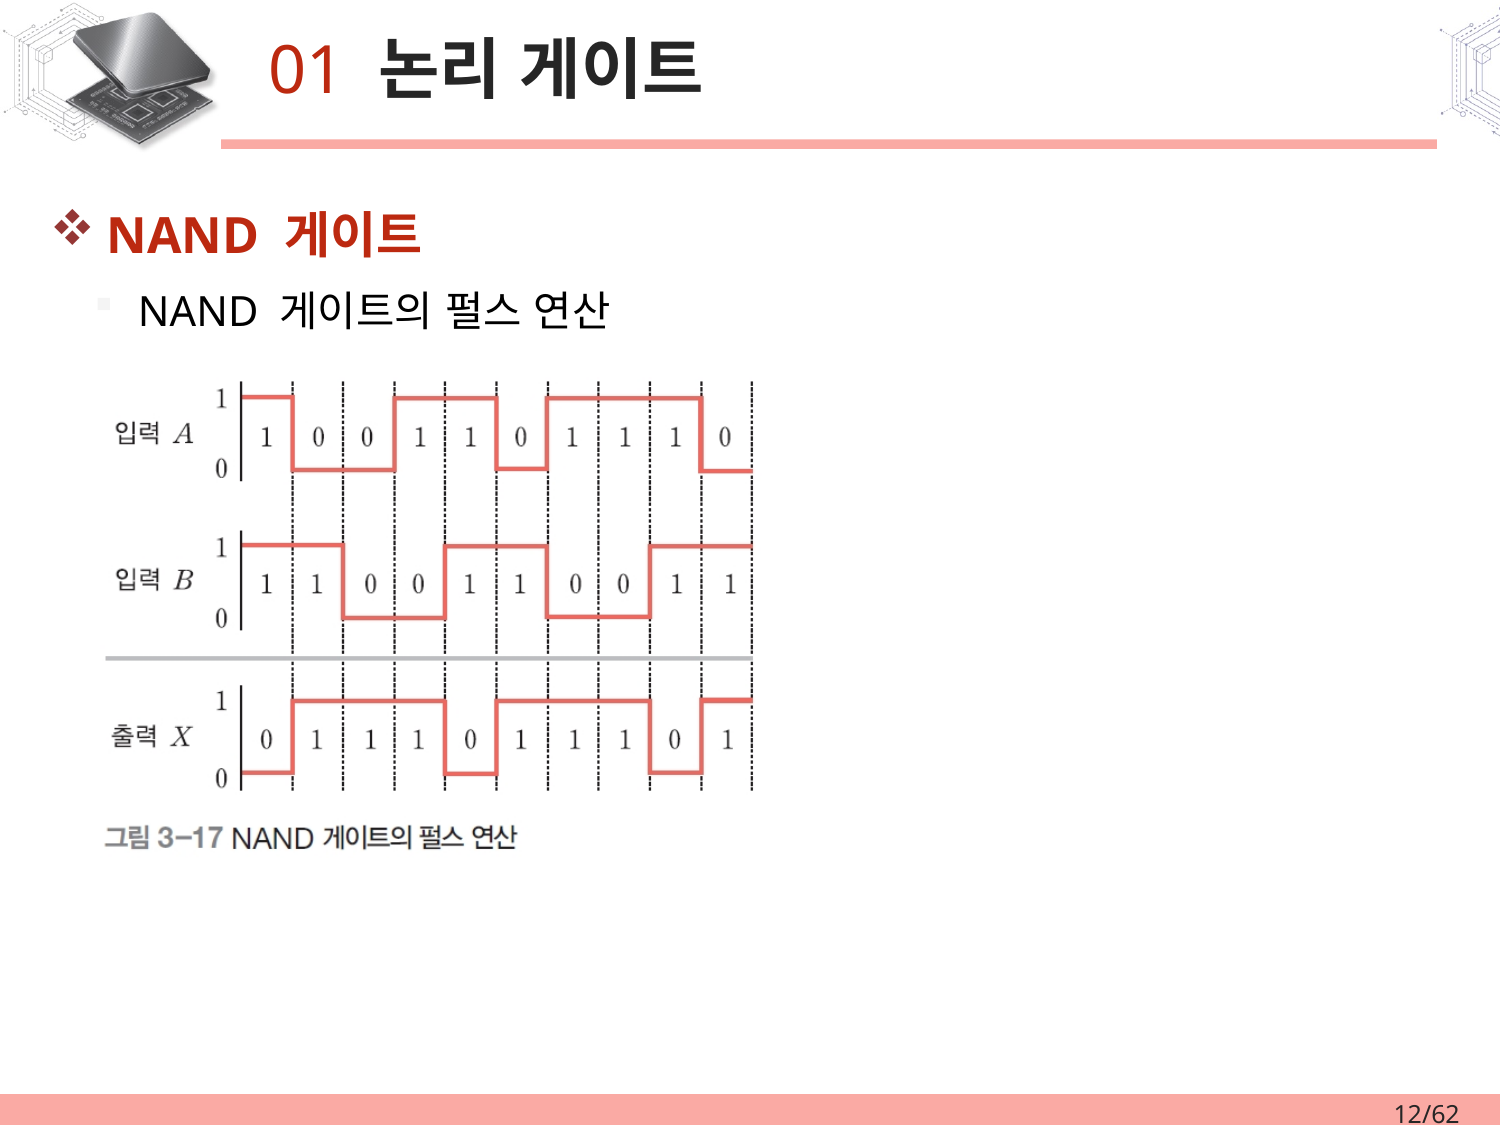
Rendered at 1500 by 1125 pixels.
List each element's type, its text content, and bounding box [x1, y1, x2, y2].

text_box 01 논리 게이트 [253, 19, 1414, 115]
picture [100, 377, 763, 859]
list NAND 게이트 NAND 게이트의 펄스 연산 [35, 196, 1436, 1079]
picture [1437, 0, 1500, 154]
picture [0, 1, 221, 156]
